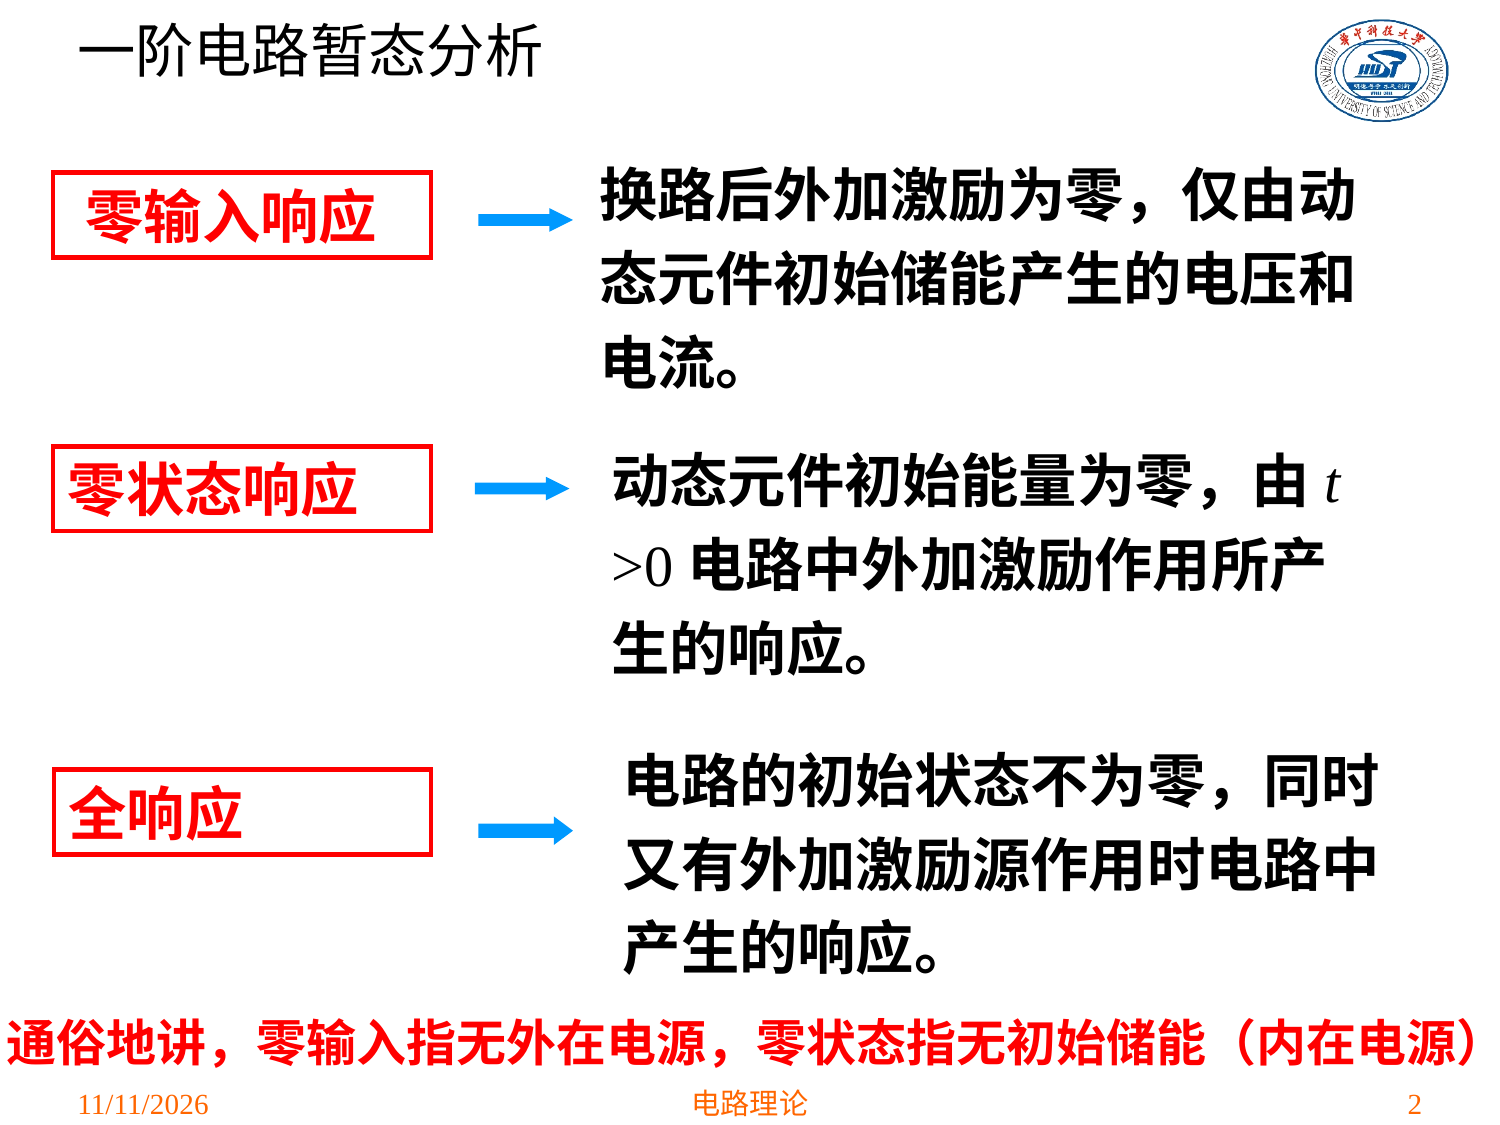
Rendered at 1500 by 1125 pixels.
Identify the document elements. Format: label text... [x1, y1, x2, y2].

picture [1305, 13, 1459, 125]
text_box 通俗地讲，零输入指无外在电源，零状态指无初始储能（内在电源） [0, 1004, 1500, 1079]
text_box 电路的初始状态不为零，同时又有外加激励源作用时电路中产生的响应。 [608, 722, 1413, 989]
text_box [474, 476, 570, 501]
text_box 动态元件初始能量为零，由t >0电路中外加激励作用所产生的响应。 [596, 422, 1400, 690]
text_box [478, 208, 573, 232]
text_box 一阶电路暂态分析 [62, 7, 1450, 108]
text_box 零输入响应 [53, 172, 431, 258]
text_box 换路后外加激励为零，仅由动态元件初始储能产生的电压和电流。 [584, 137, 1400, 404]
footer 电路理论 [512, 1079, 988, 1125]
slide_number 2 [1125, 1079, 1438, 1125]
text_box 零状态响应 [53, 446, 431, 531]
text_box 全响应 [53, 769, 431, 855]
text_box [478, 816, 573, 845]
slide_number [62, 1079, 375, 1125]
